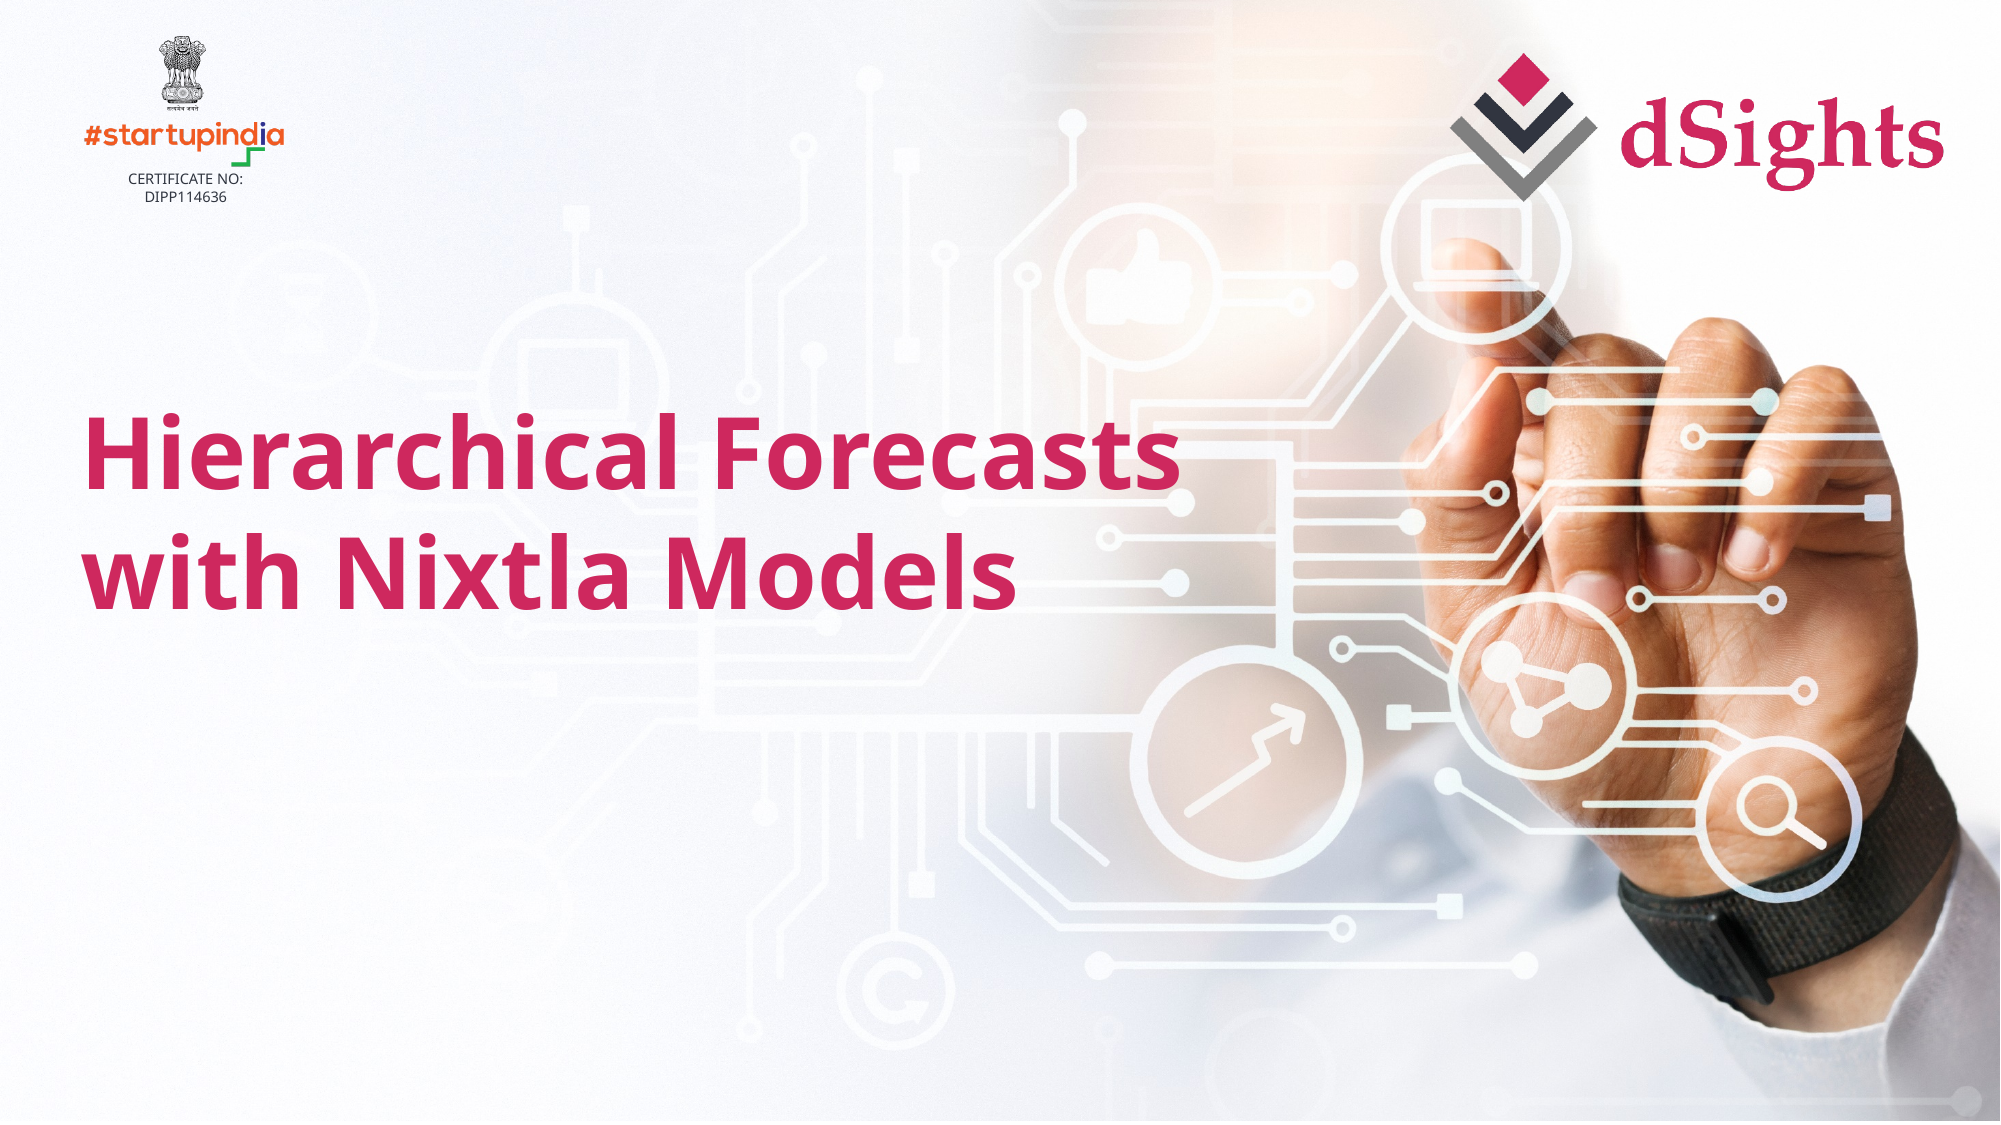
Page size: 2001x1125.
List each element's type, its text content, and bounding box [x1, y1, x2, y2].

title Hierarchical Forecasts with Nixtla Models [80, 389, 1394, 633]
picture [0, 0, 2000, 1121]
